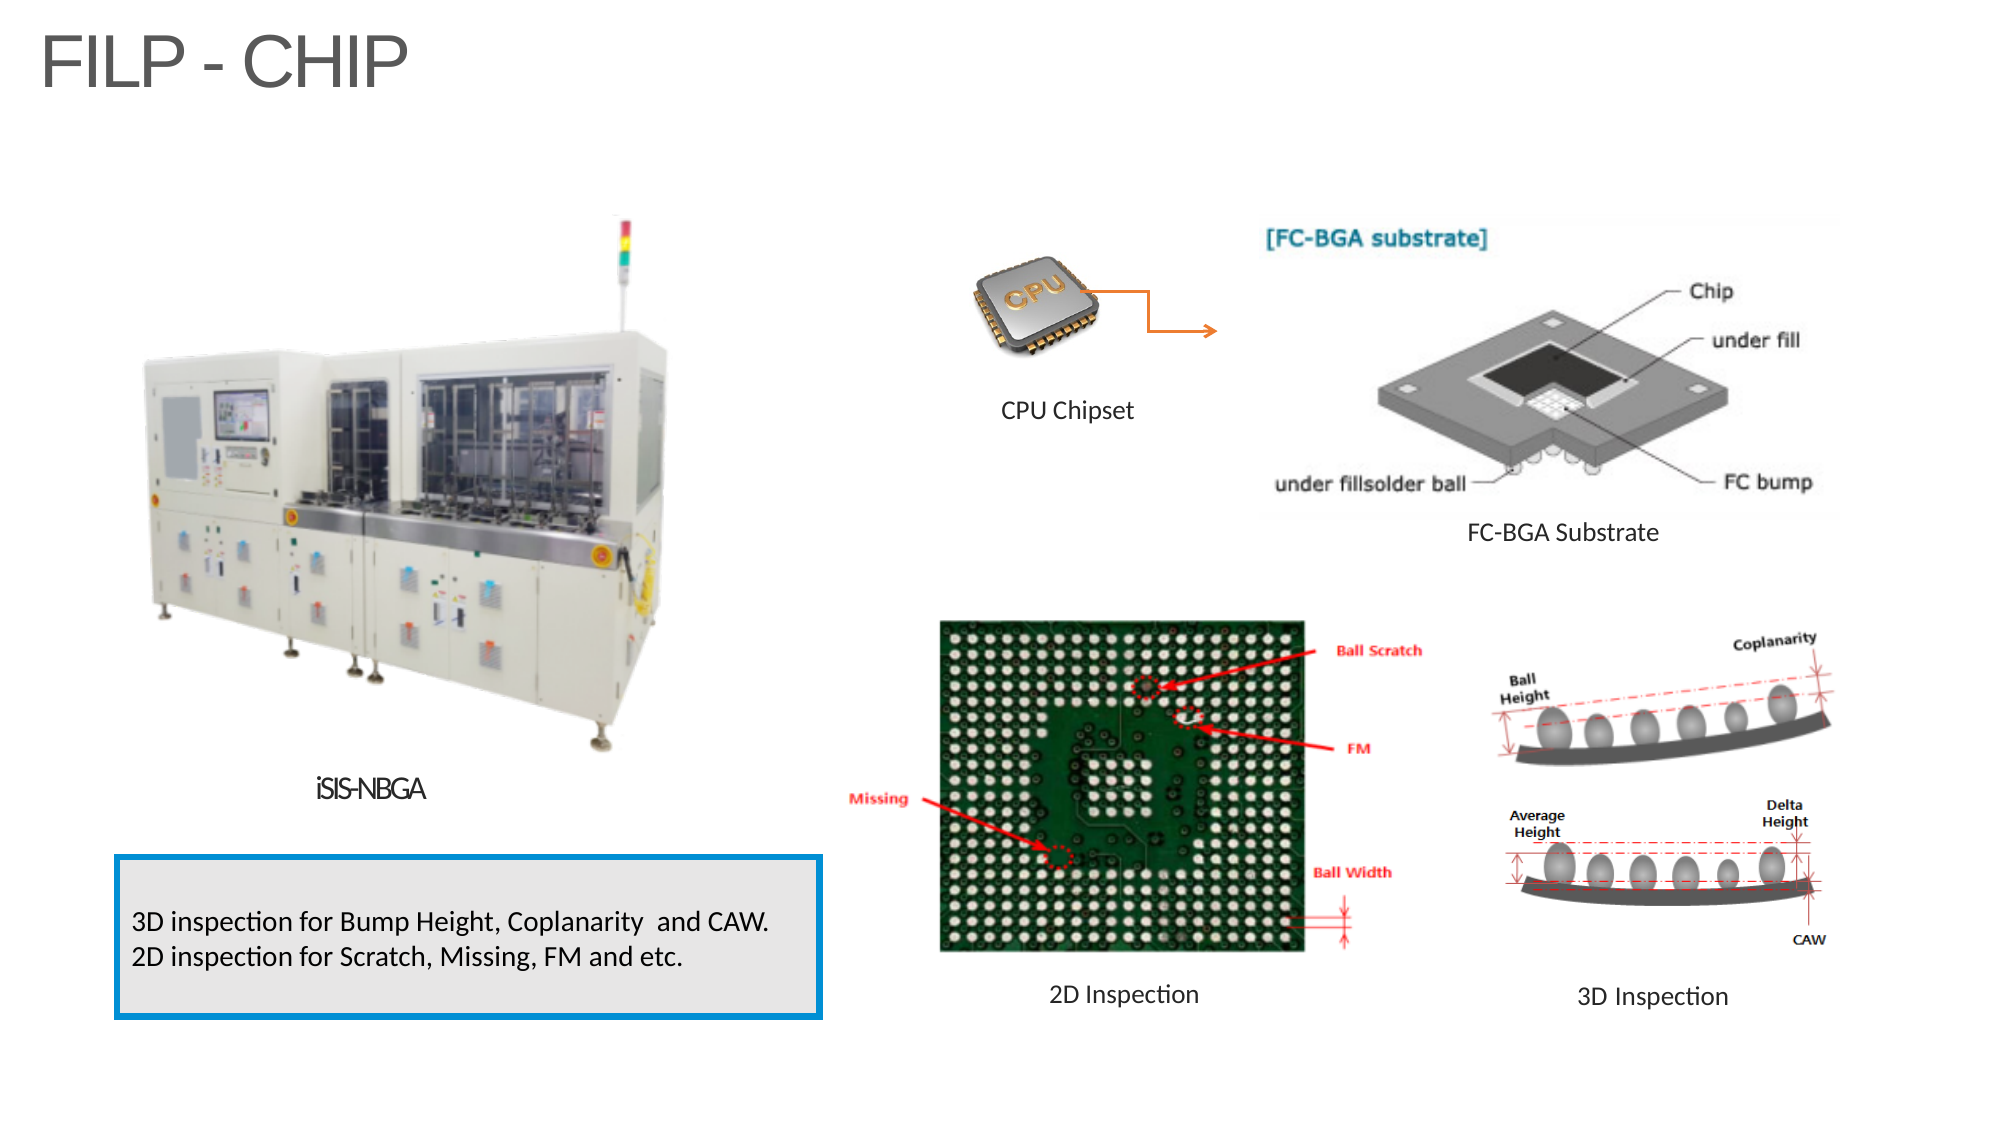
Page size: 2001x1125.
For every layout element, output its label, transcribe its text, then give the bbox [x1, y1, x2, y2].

text_box 2D Inspection [997, 968, 1252, 1016]
text_box FC-BGA Substrate [1378, 522, 1749, 555]
picture [1259, 214, 1840, 522]
text_box iSIS-NBGA [246, 758, 496, 814]
picture [837, 619, 1446, 955]
picture [135, 214, 673, 754]
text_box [1469, 619, 1840, 955]
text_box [1080, 291, 1218, 332]
text_box CPU Chipset [883, 384, 1253, 432]
picture [969, 252, 1104, 362]
text_box FILP - CHIP [25, 5, 427, 110]
text_box 3D Inspection [1468, 964, 1838, 1020]
text_box 3D inspection for Bump Height, Coplanarity and CAW. 2D inspection for Scratch, Missing, FM and etc. [116, 856, 821, 1018]
